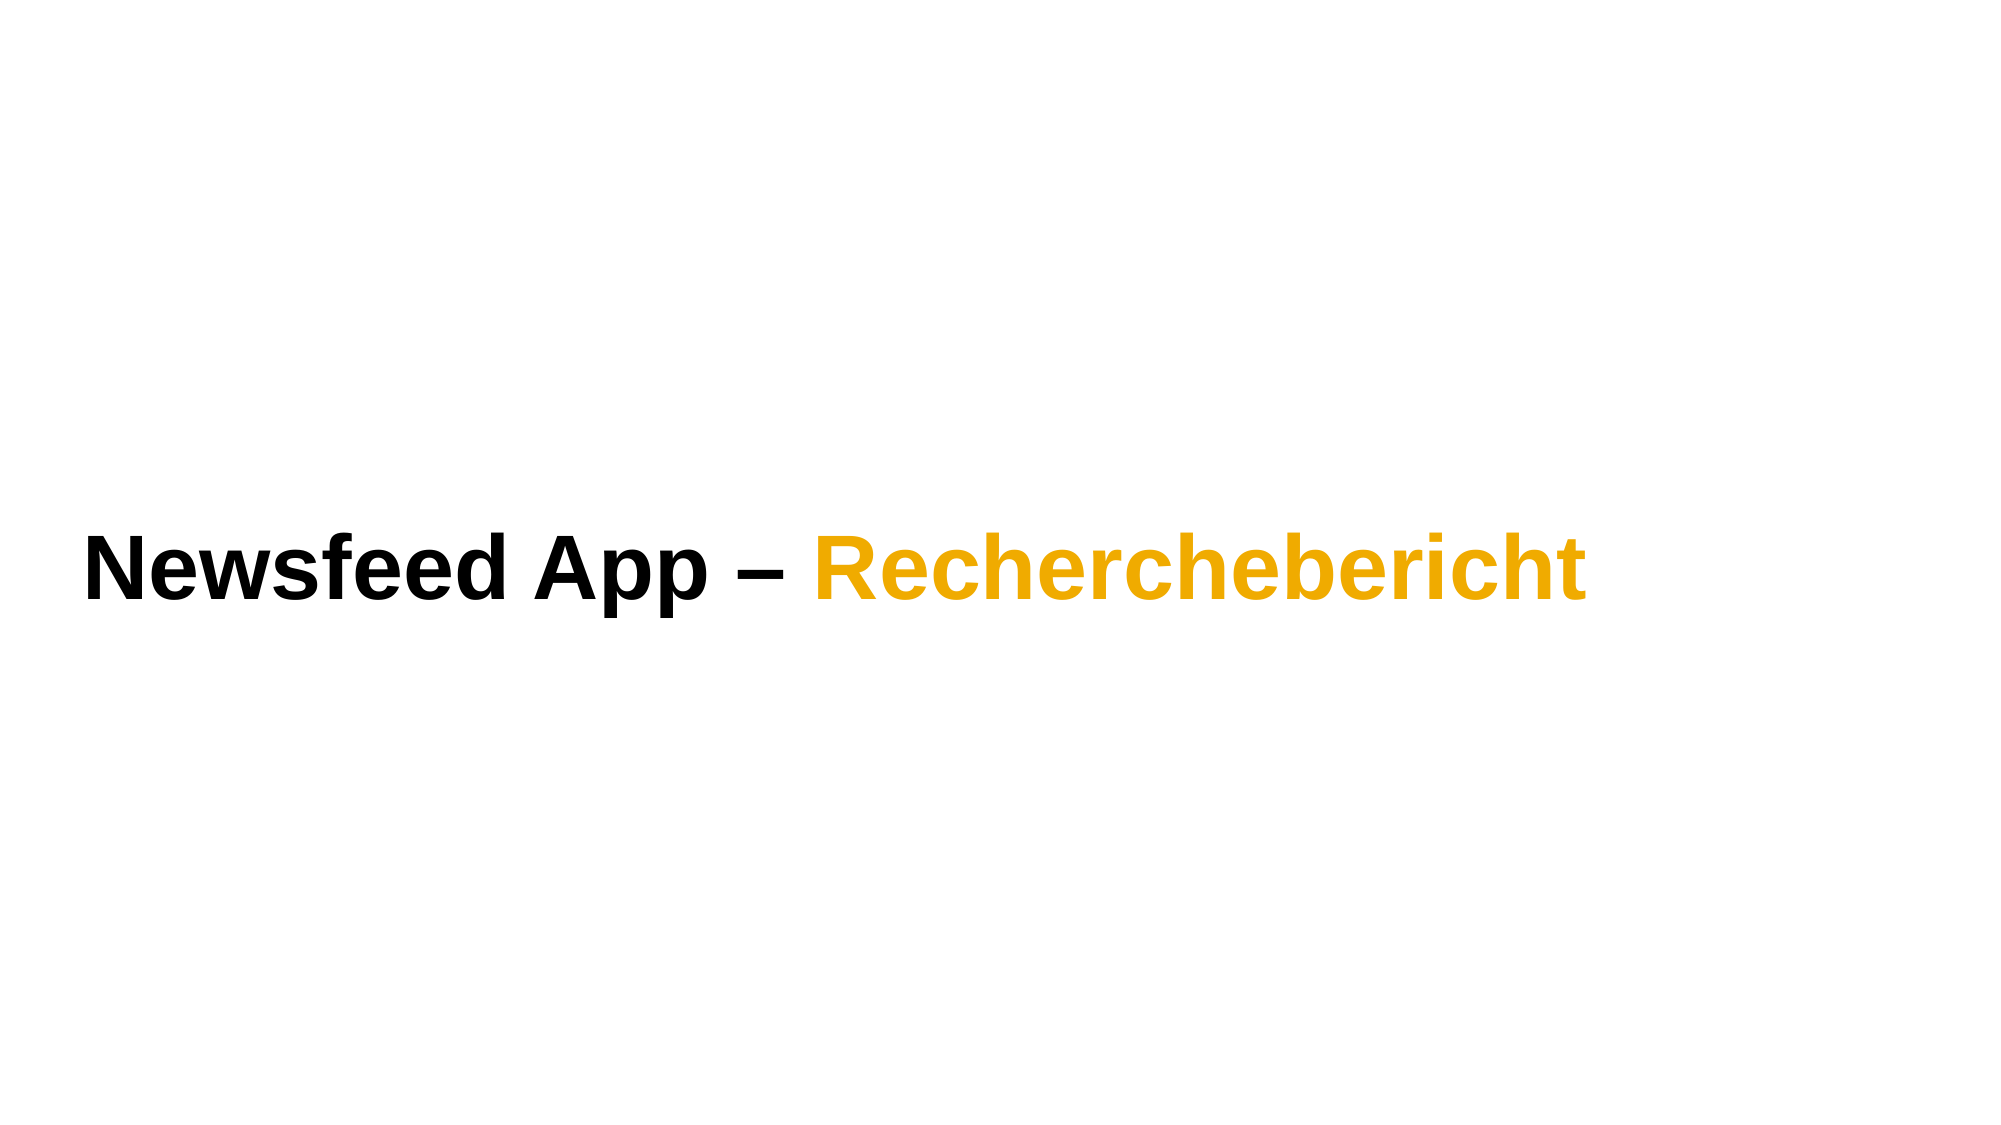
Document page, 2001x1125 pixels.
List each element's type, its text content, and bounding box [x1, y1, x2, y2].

title Newsfeed App – Recherchebericht [82, 506, 1918, 619]
